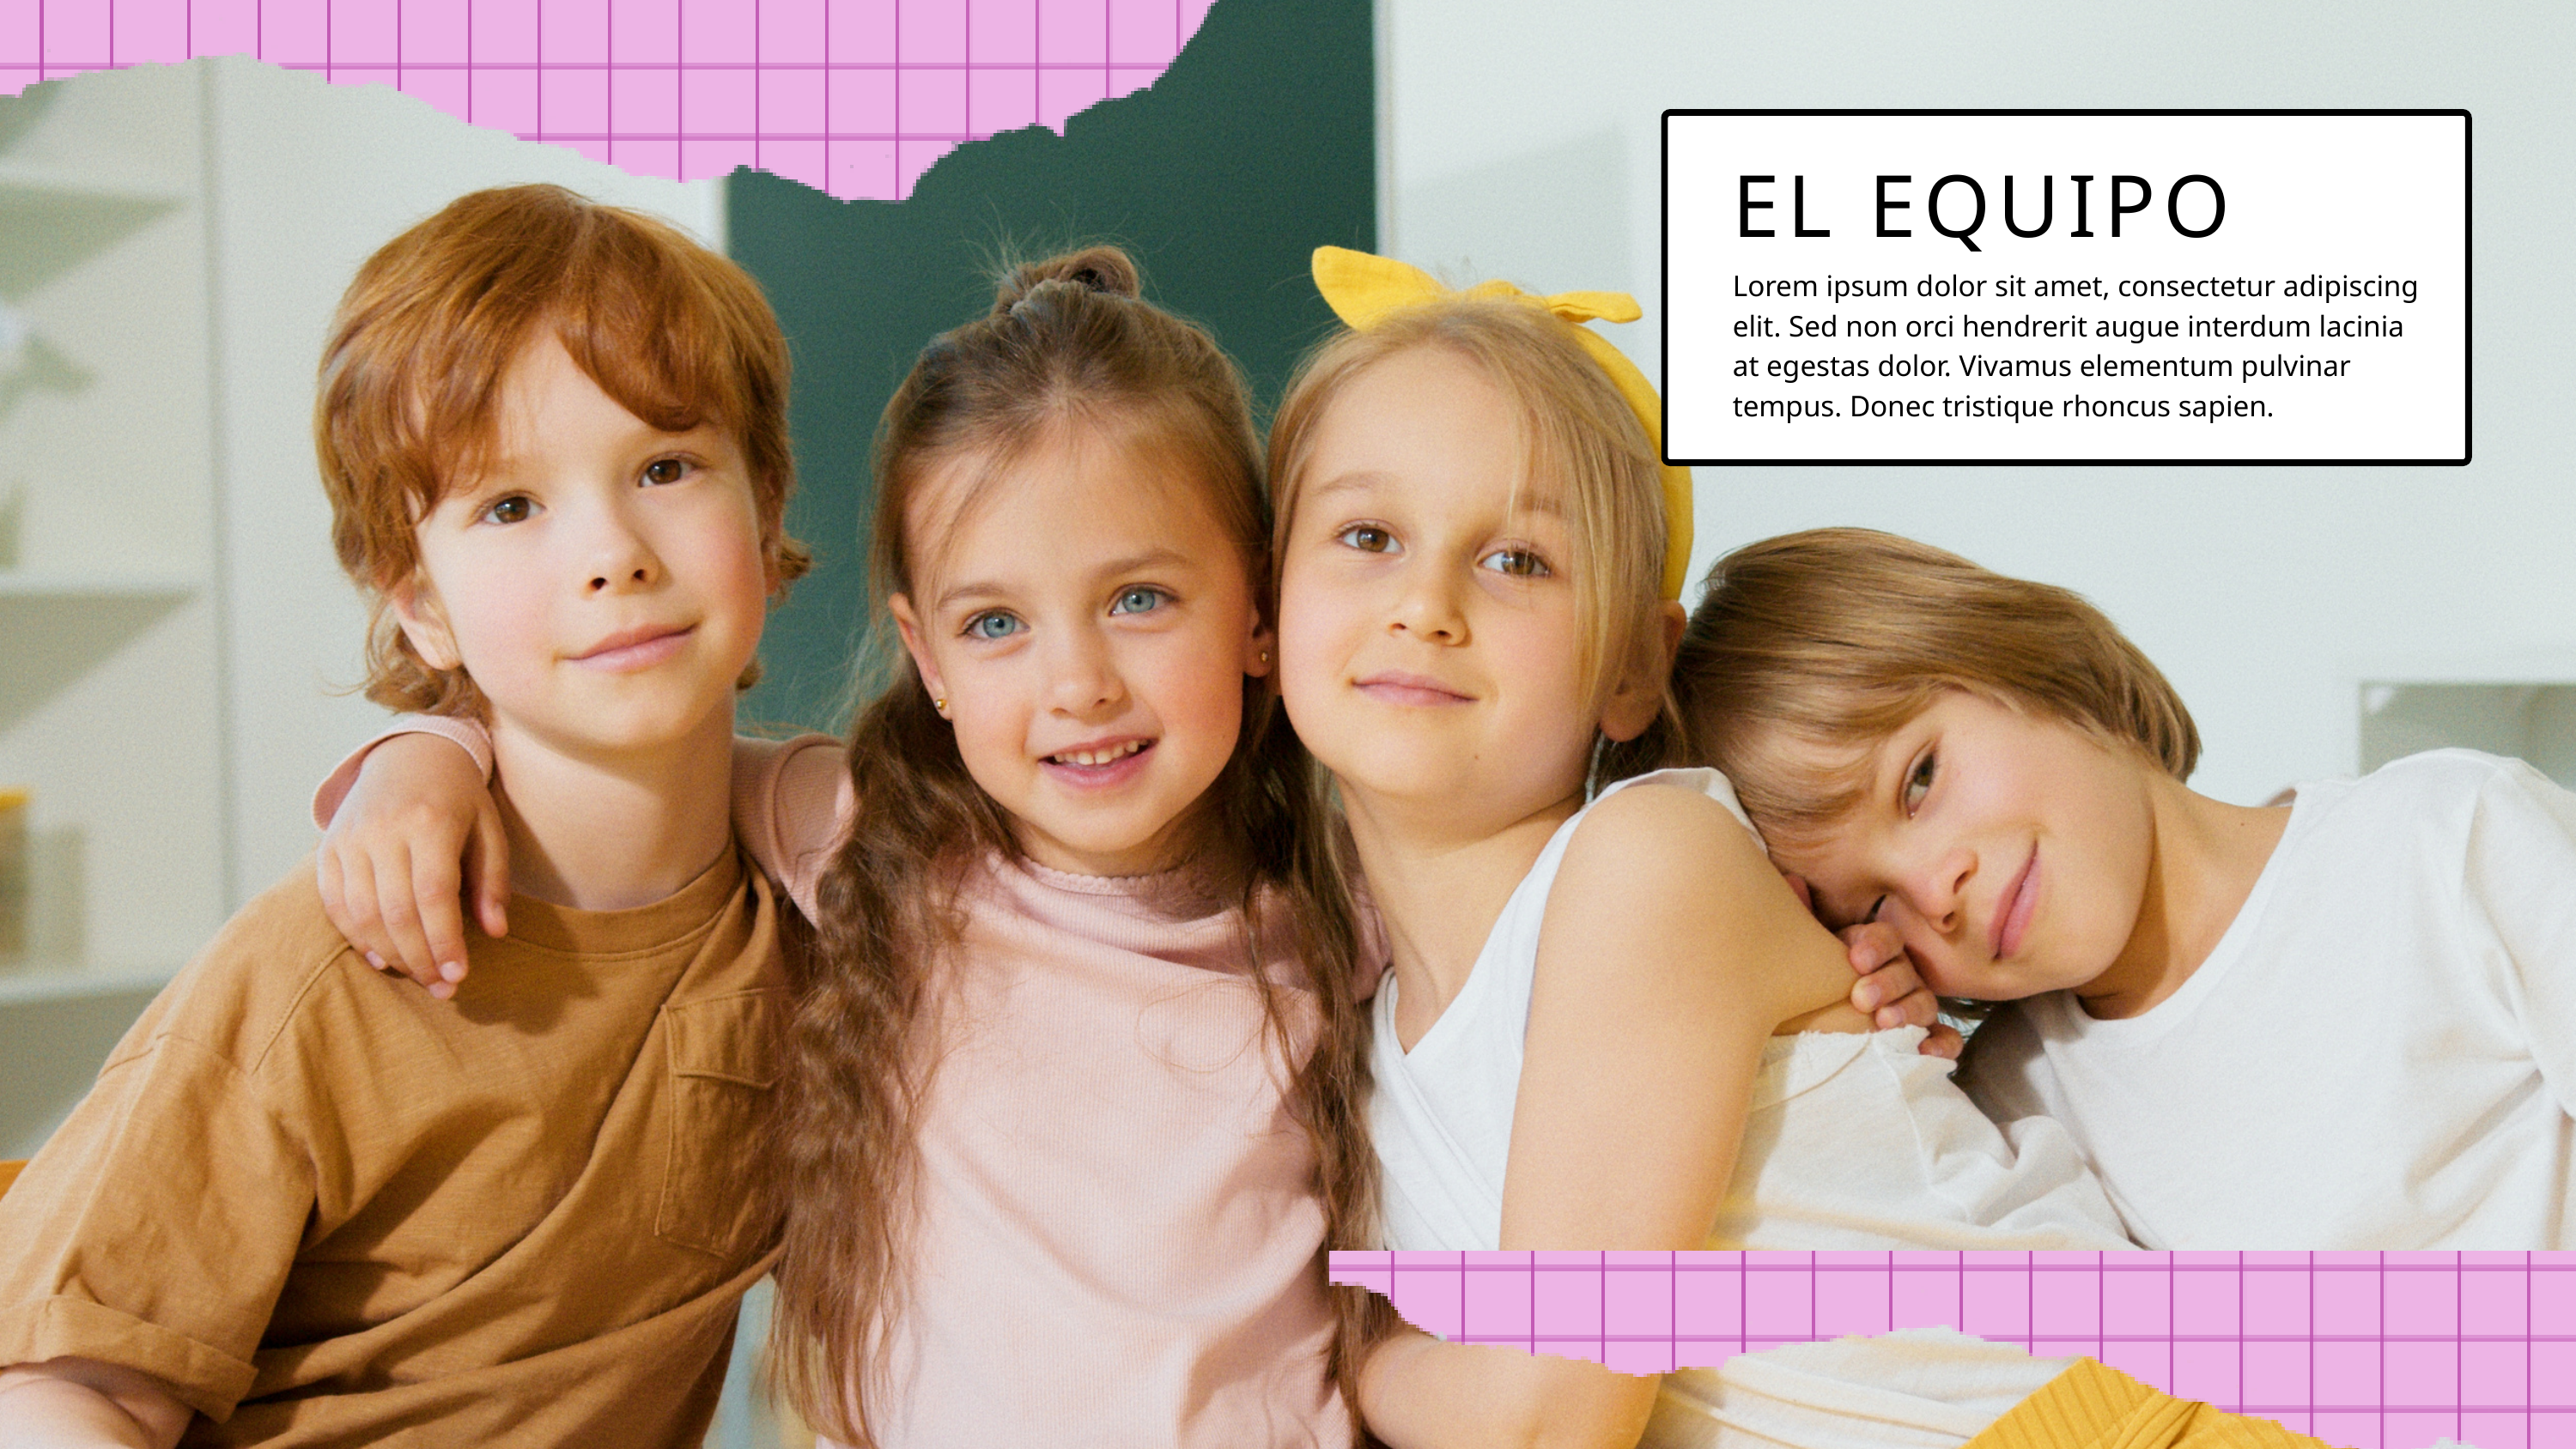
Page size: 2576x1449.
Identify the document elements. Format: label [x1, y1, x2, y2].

text_box [1664, 112, 2470, 464]
text_box [1328, 1251, 2576, 1449]
text_box [0, 0, 1254, 204]
text_box [0, 0, 2576, 1449]
